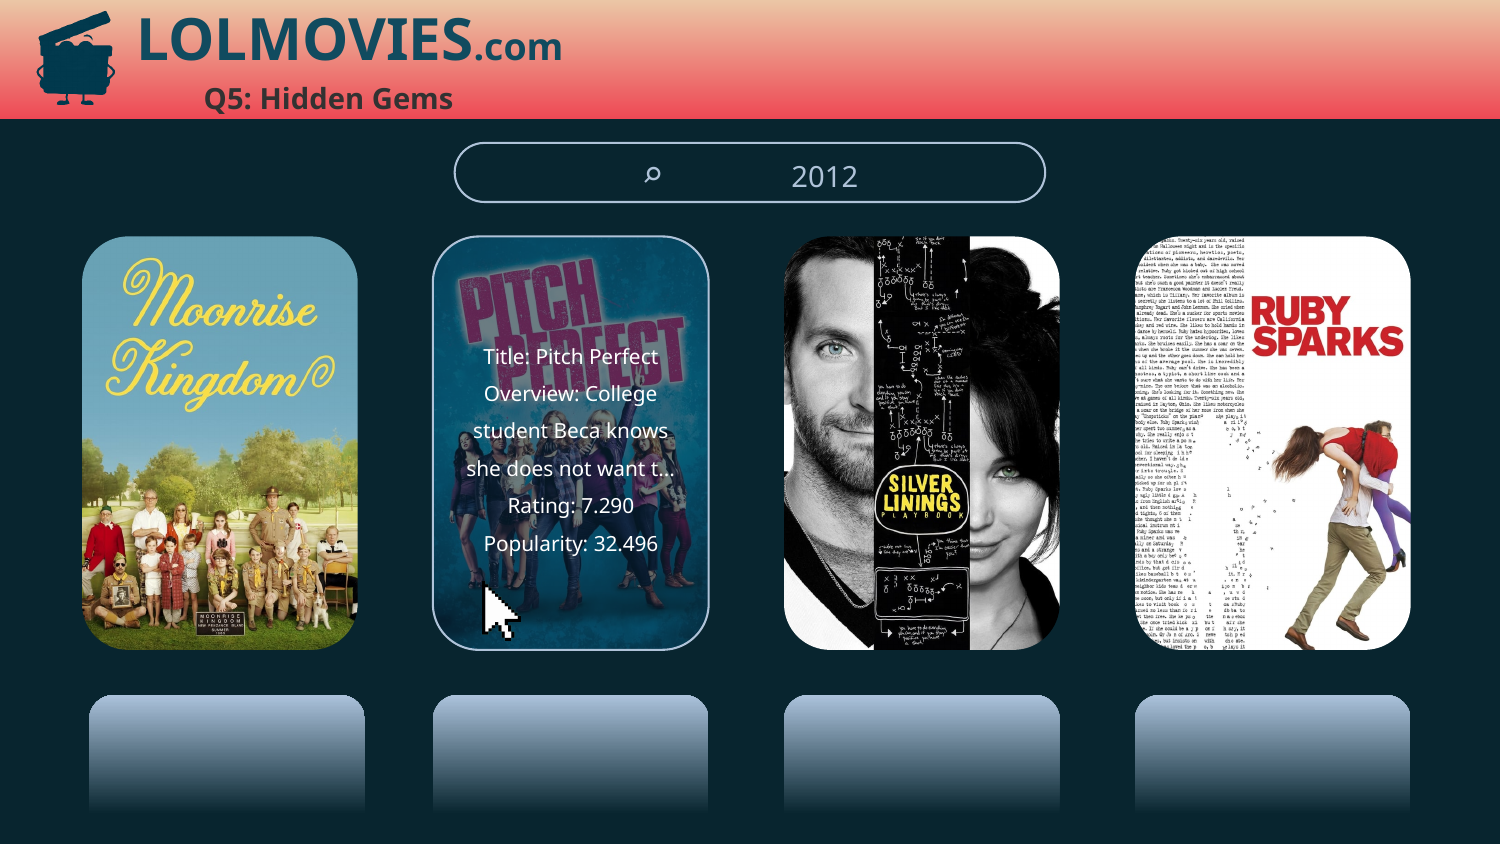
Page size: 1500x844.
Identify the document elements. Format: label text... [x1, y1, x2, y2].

text_box [431, 693, 710, 844]
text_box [0, 0, 1500, 119]
text_box [782, 693, 1061, 844]
text_box ⌕ 2012 [453, 141, 1047, 204]
picture [433, 236, 709, 650]
text_box [1133, 693, 1412, 844]
picture [82, 236, 358, 650]
text_box [88, 693, 366, 844]
picture [784, 236, 1060, 650]
picture [1135, 236, 1411, 650]
